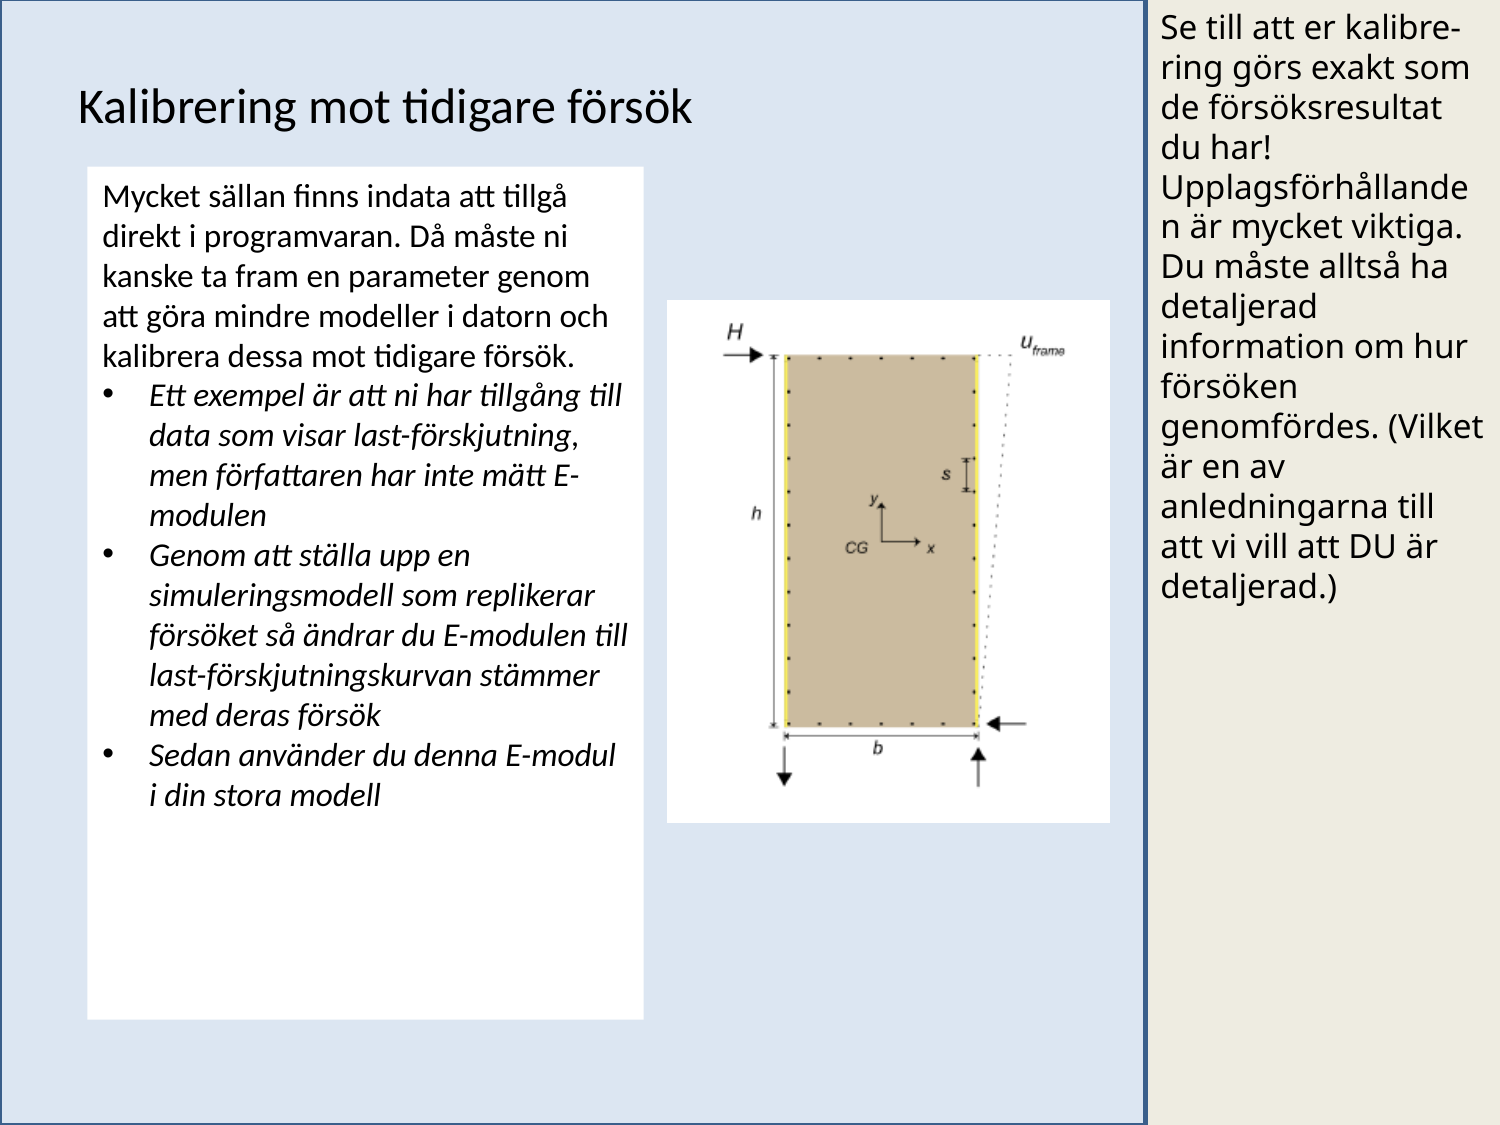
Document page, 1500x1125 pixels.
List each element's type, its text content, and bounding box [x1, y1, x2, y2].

text_box Kalibrering mot tidigare försök [63, 66, 1068, 142]
picture [666, 300, 1110, 824]
text_box [0, 0, 1148, 1125]
text_box Mycket sällan finns indata att tillgå direkt i programvaran. Då måste ni kanske ta fram en parameter genom att göra mindre modeller i datorn och kalibrera dessa mot tidigare försök. Ett exempel är att ni har tillgång till data som visar last-förskjutning, men författaren har inte mätt E-modulen Genom att ställa upp en simuleringsmodell som replikerar försöket så ändrar du E-modulen till last-förskjutningskurvan stämmer med deras försök Sedan använder du denna E-modul i din stora modell [87, 166, 644, 1020]
text_box Se till att er kalibre-ring görs exakt som de försöksresultat du har! Upplagsförhållanden är mycket viktiga. Du måste alltså ha detaljerad information om hur försöken genomfördes. (Vilket är en av anledningarna till att vi vill att DU är detaljerad.) [1148, 0, 1500, 1125]
